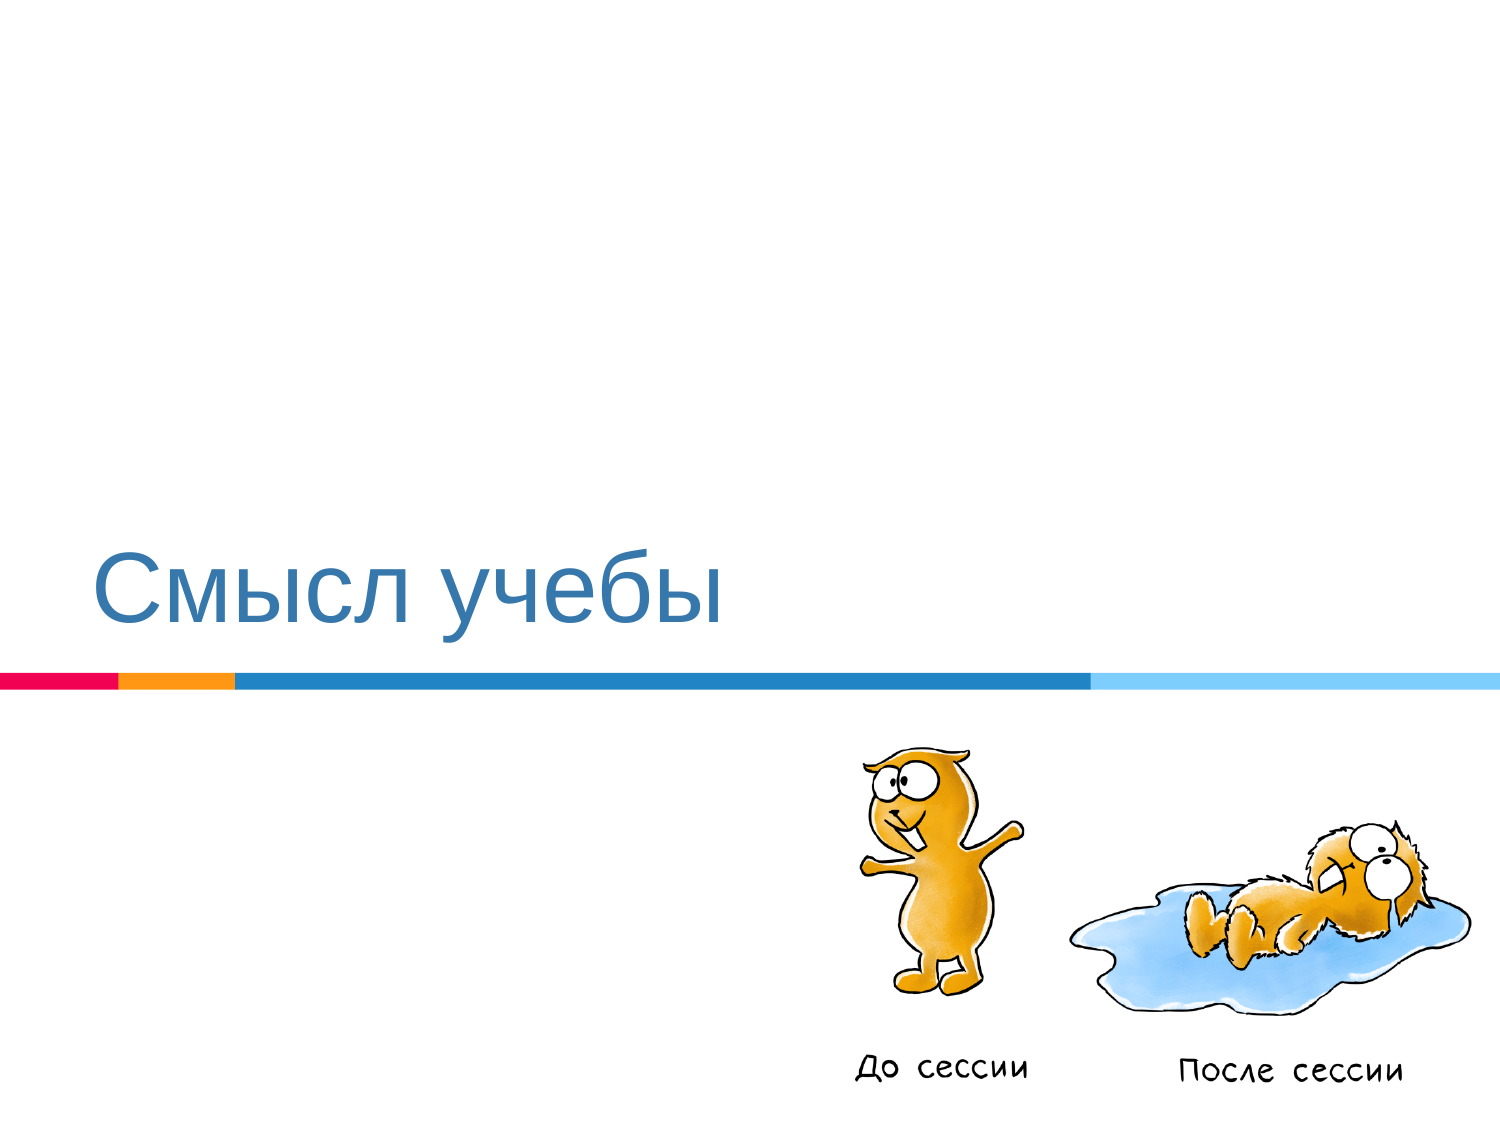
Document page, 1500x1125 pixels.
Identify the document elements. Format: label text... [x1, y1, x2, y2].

title Смысл учебы [76, 408, 1352, 651]
picture [773, 711, 1500, 1125]
